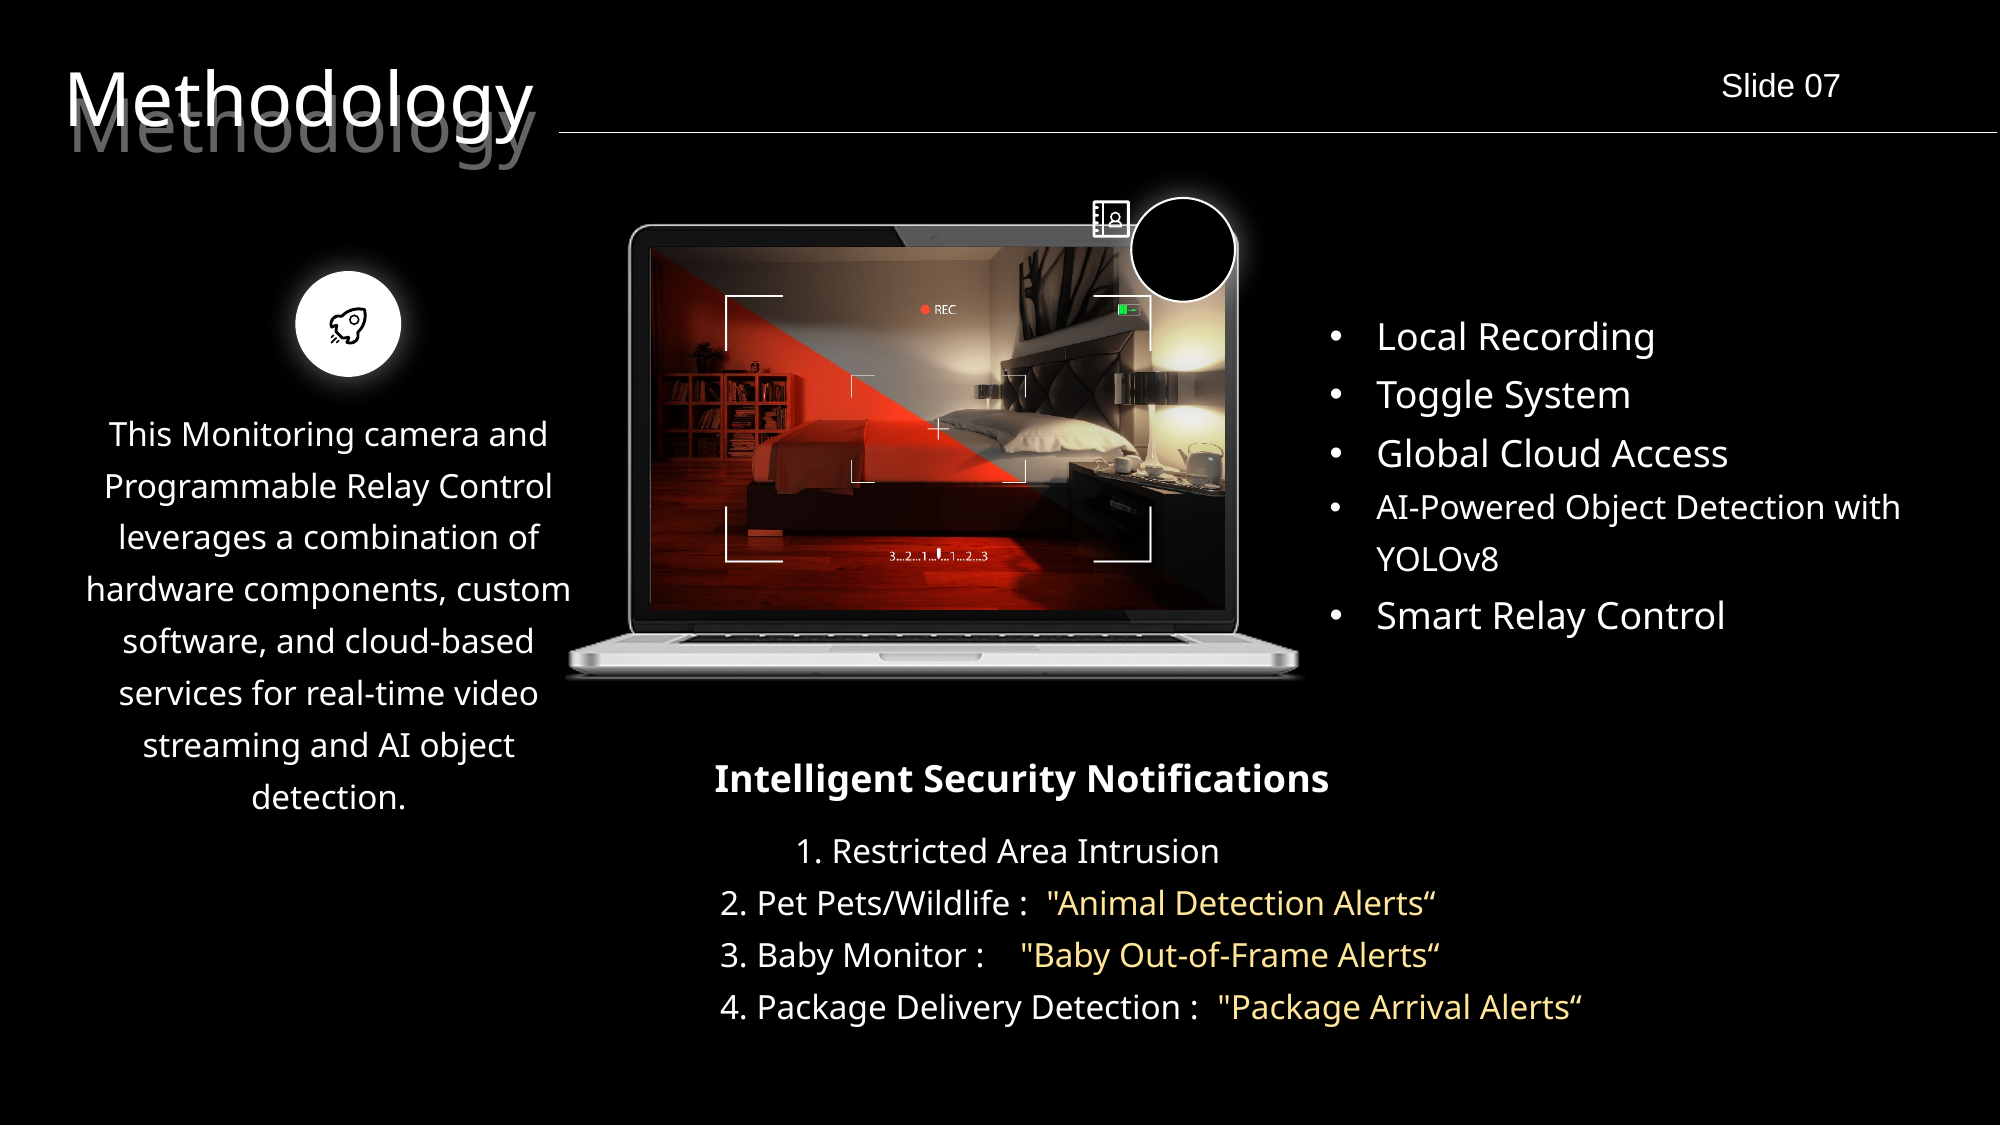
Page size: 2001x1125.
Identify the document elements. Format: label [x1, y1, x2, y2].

text_box [49, 44, 1997, 177]
picture [651, 247, 1225, 610]
text_box [514, 177, 1358, 272]
text_box [50, 272, 608, 824]
text_box [555, 200, 1990, 1032]
